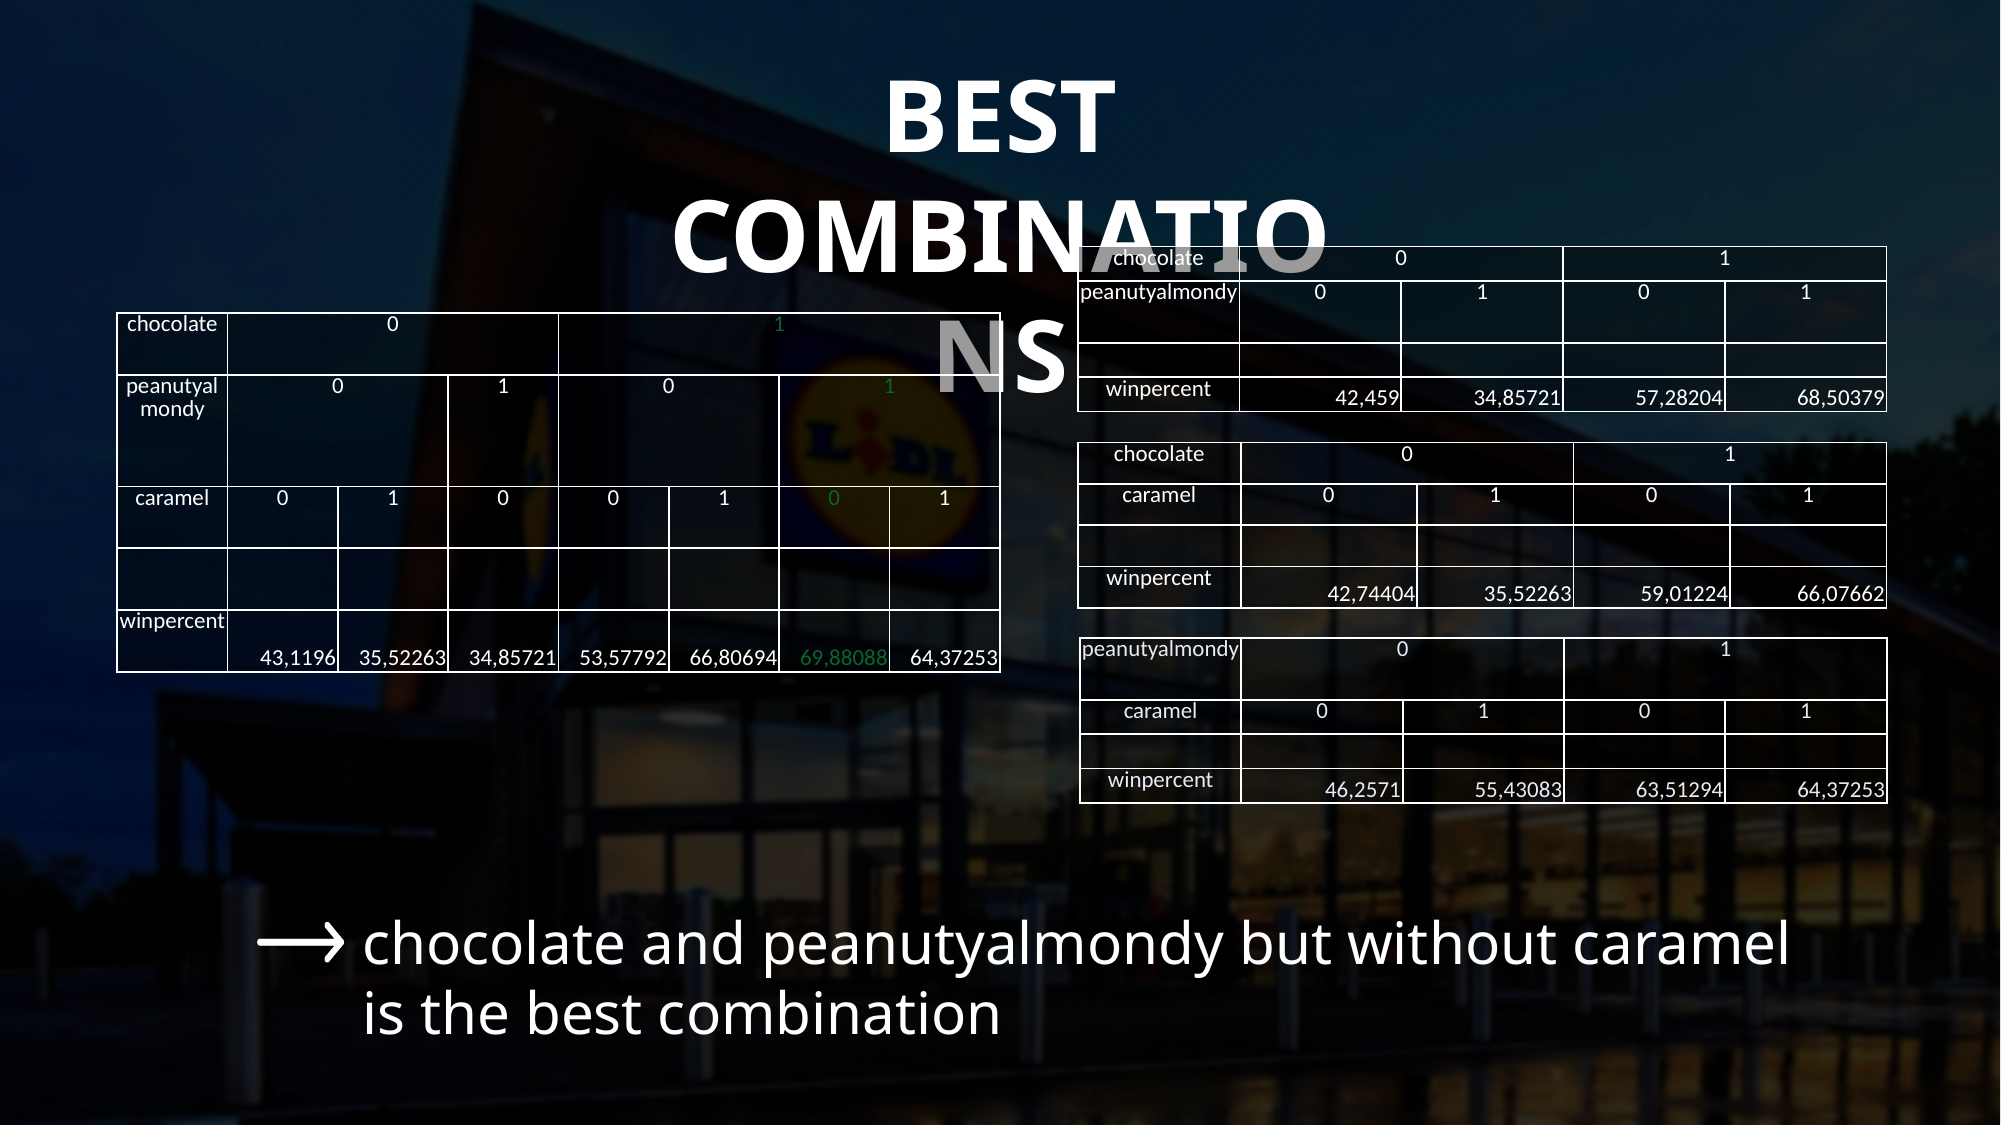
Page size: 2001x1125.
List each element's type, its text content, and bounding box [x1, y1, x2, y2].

table_cell [890, 549, 999, 609]
table_cell [1418, 526, 1573, 566]
table_cell caramel [1079, 485, 1240, 524]
text_box BEST COMBINATIONS [646, 45, 1354, 420]
table_cell 0 [228, 487, 337, 547]
table_cell 42,74404 [1242, 567, 1416, 607]
table_header 1 [559, 314, 999, 374]
table_header chocolate [1079, 247, 1239, 280]
table_cell 0 [1240, 282, 1400, 342]
table_cell 64,37253 [890, 611, 999, 671]
table_cell [1731, 526, 1886, 566]
table_cell 1 [670, 487, 778, 547]
table_cell [1242, 735, 1402, 768]
table_cell peanutyalmondy [118, 376, 227, 486]
table_cell [780, 549, 889, 609]
picture [253, 884, 348, 1000]
table_cell [670, 549, 778, 609]
table_cell [1726, 344, 1886, 376]
table_cell [1240, 344, 1400, 376]
table_cell 66,07662 [1731, 567, 1886, 607]
table_header 0 [228, 314, 558, 374]
table_cell 43,1196 [228, 611, 337, 671]
table_cell 68,50379 [1726, 378, 1886, 411]
table_cell [1079, 344, 1239, 376]
table_cell 1 [1726, 282, 1886, 342]
table_cell [1402, 344, 1562, 376]
table_cell caramel [118, 487, 227, 547]
table_header 1 [1574, 443, 1886, 483]
table_cell winpercent [1081, 769, 1240, 802]
table_cell [228, 549, 337, 609]
table_cell [1565, 735, 1724, 768]
table_cell 42,459 [1240, 378, 1400, 411]
table_header 1 [1564, 247, 1886, 280]
table_cell [339, 549, 447, 609]
table_cell winpercent [118, 611, 227, 671]
table_cell 63,51294 [1565, 769, 1724, 802]
table_cell 46,2571 [1242, 769, 1402, 802]
table_cell 1 [1726, 701, 1886, 733]
table_header chocolate [118, 314, 227, 374]
table_cell 0 [1564, 282, 1724, 342]
table_cell 1 [1731, 485, 1886, 524]
text_box [0, 0, 2000, 1125]
table_cell 64,37253 [1726, 769, 1886, 802]
table_cell [1404, 735, 1563, 768]
table_cell [1079, 526, 1240, 566]
table_cell 0 [1242, 701, 1402, 733]
table_cell 0 [1565, 701, 1724, 733]
table_cell 69,88088 [780, 611, 889, 671]
table_cell [449, 549, 558, 609]
table_cell [559, 549, 668, 609]
table_cell 1 [780, 376, 999, 486]
table_cell 59,01224 [1574, 567, 1729, 607]
table_cell 0 [780, 487, 889, 547]
table_header 0 [1240, 247, 1562, 280]
table_cell [1242, 526, 1416, 566]
table_cell 0 [559, 376, 778, 486]
table_cell 55,43083 [1404, 769, 1563, 802]
table_header chocolate [1079, 443, 1240, 483]
table_cell 1 [449, 376, 558, 486]
table_header 1 [1565, 639, 1886, 699]
table_header peanutyalmondy [1081, 639, 1240, 699]
table_cell peanutyalmondy [1079, 282, 1239, 342]
table_cell 0 [559, 487, 668, 547]
table_header 0 [1242, 443, 1573, 483]
table_cell [1574, 526, 1729, 566]
table_cell 57,28204 [1564, 378, 1724, 411]
table_cell winpercent [1079, 567, 1240, 607]
table_cell 34,85721 [1402, 378, 1562, 411]
table_cell winpercent [1079, 378, 1239, 411]
table_cell [118, 549, 227, 609]
text_box chocolate and peanutyalmondy but without caramel is the best combination [347, 898, 1809, 1054]
table_cell 0 [1574, 485, 1729, 524]
table_cell 53,57792 [559, 611, 668, 671]
table_cell 0 [228, 376, 447, 486]
table_cell 1 [1404, 701, 1563, 733]
table_cell [1081, 735, 1240, 768]
table_cell 0 [1242, 485, 1416, 524]
table_cell 35,52263 [1418, 567, 1573, 607]
table_header 0 [1242, 639, 1563, 699]
table_cell 34,85721 [449, 611, 558, 671]
table_cell [1726, 735, 1886, 768]
table_cell caramel [1081, 701, 1240, 733]
table_cell 1 [1418, 485, 1573, 524]
table_cell 35,52263 [339, 611, 447, 671]
table_cell 1 [339, 487, 447, 547]
table_cell [1564, 344, 1724, 376]
table_cell 1 [1402, 282, 1562, 342]
table_cell 66,80694 [670, 611, 778, 671]
table_cell 1 [890, 487, 999, 547]
table_cell 0 [449, 487, 558, 547]
